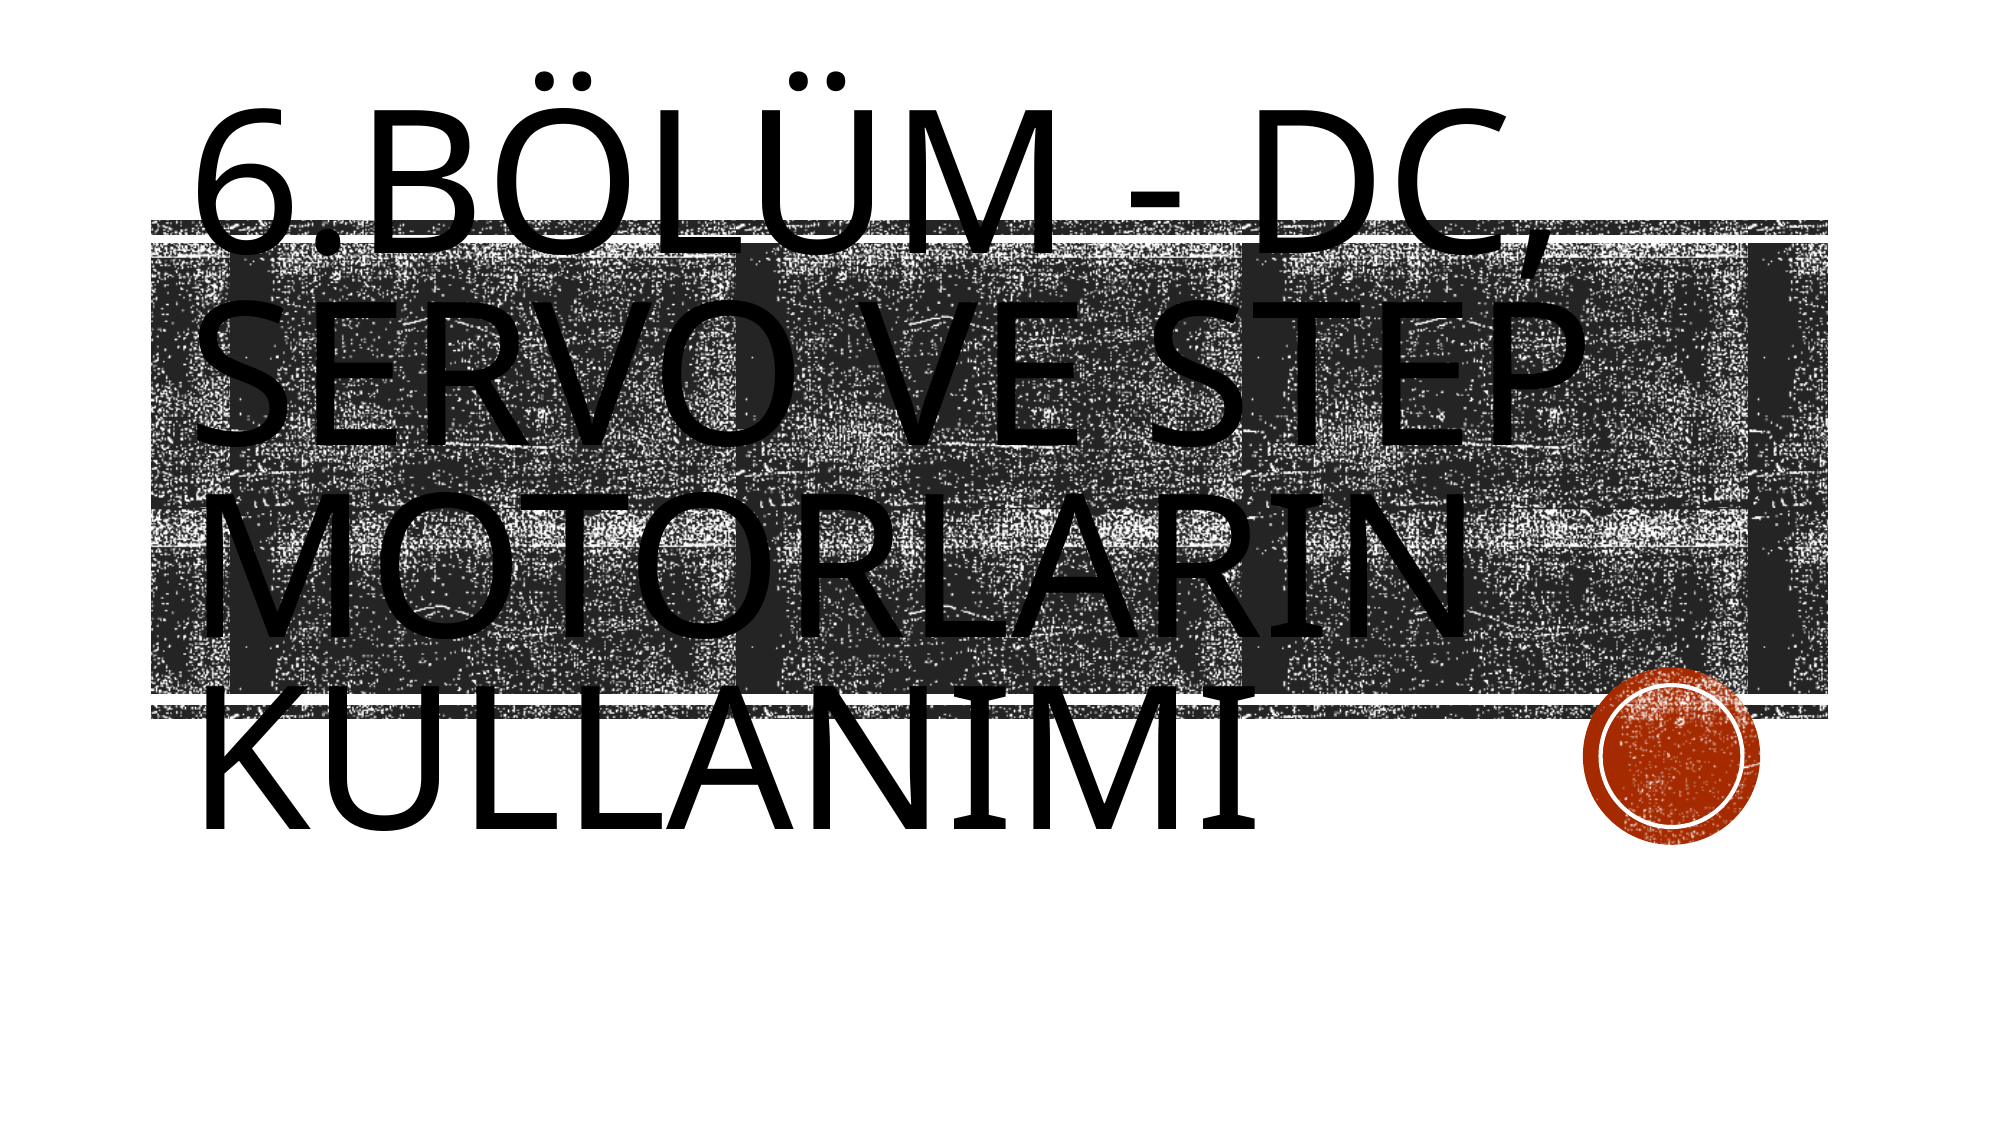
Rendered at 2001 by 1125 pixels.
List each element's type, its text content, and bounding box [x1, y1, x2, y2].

title 6.Bölüm - DC, Servo ve Step Motorların Kullanımı [172, 234, 1808, 733]
